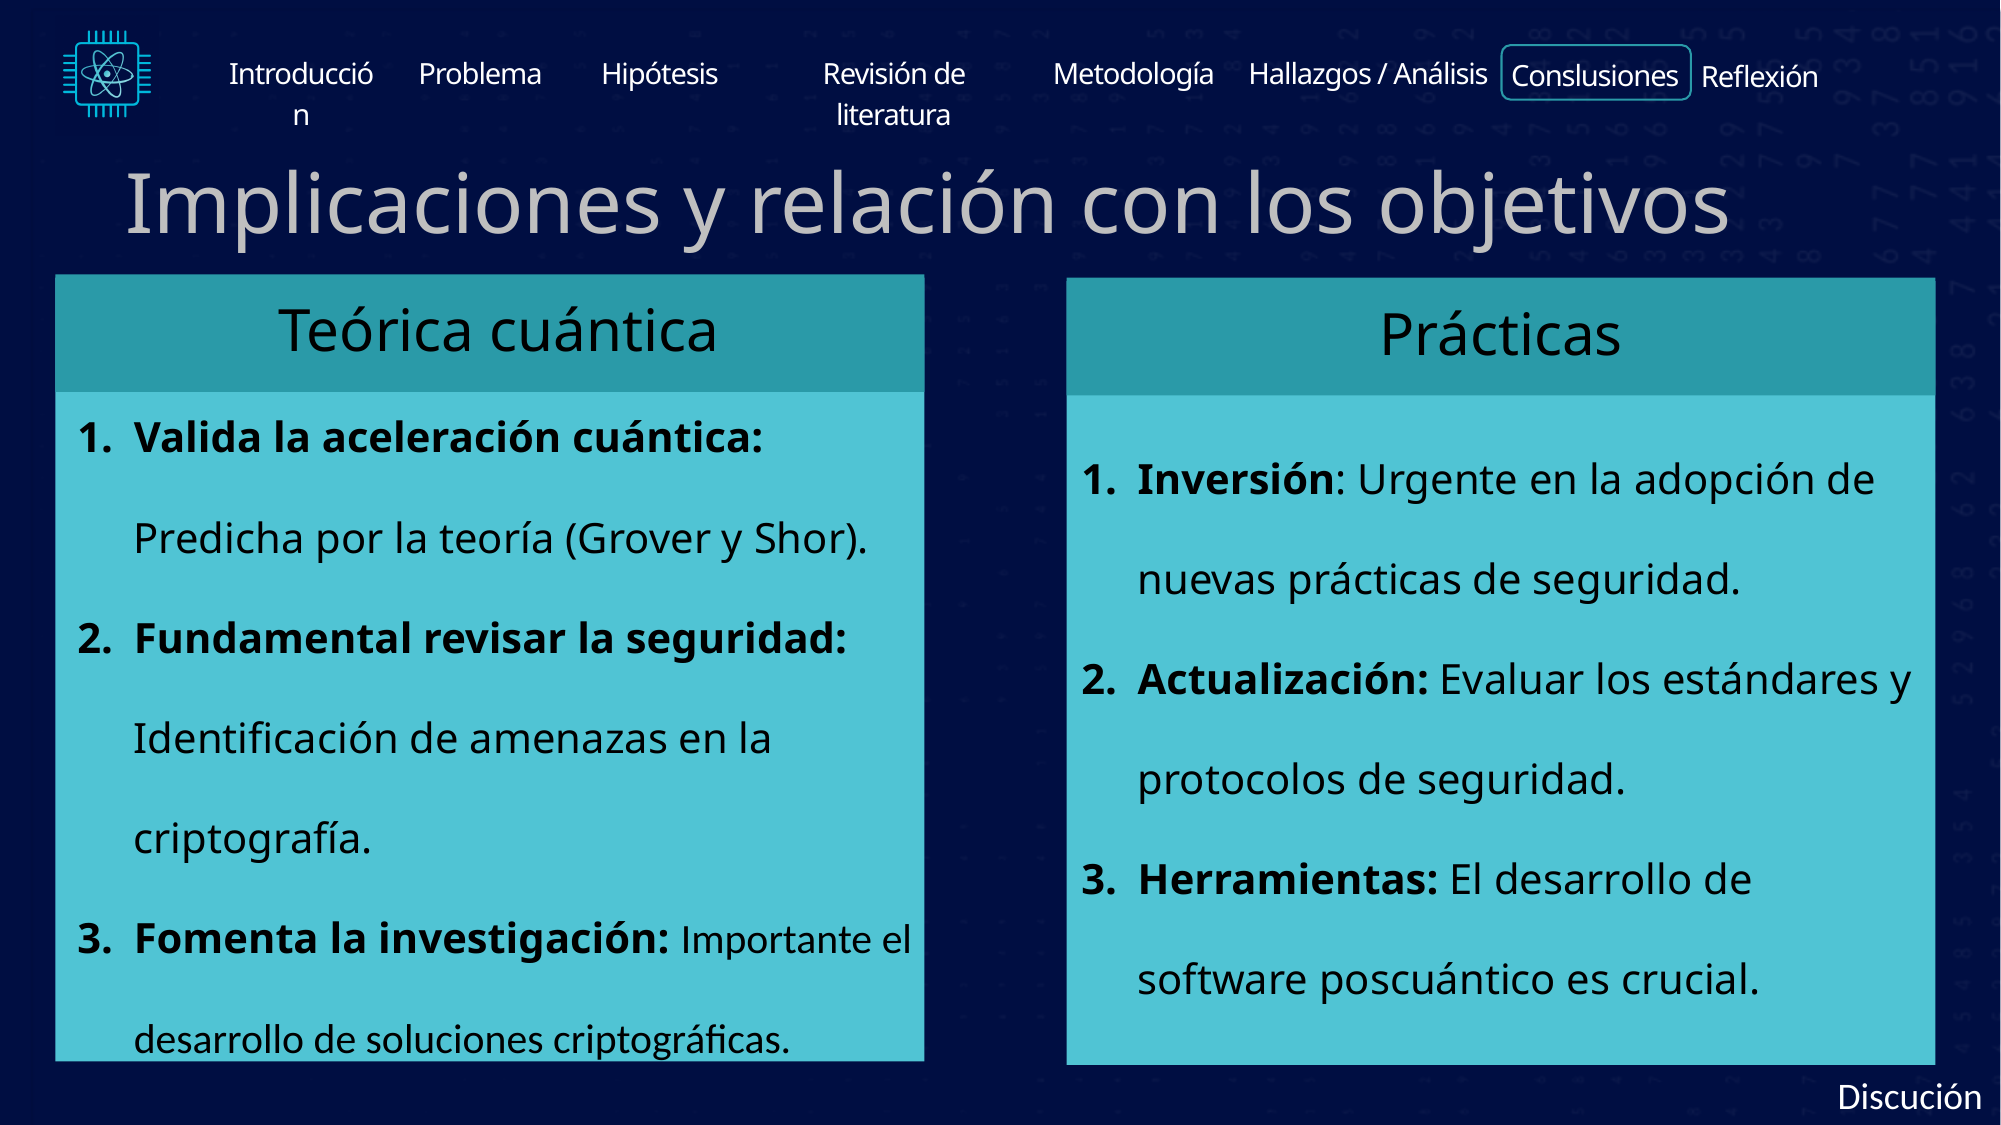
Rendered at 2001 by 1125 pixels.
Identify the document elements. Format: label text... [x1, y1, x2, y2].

text_box Hallazgos / Análisis [1232, 49, 1501, 91]
text_box Problema [404, 49, 557, 91]
text_box Reflexión [1692, 52, 1897, 94]
text_box Introducción [225, 49, 377, 132]
text_box Valida la aceleración cuántica: Predicha por la teoría (Grover y Shor). Fundamental revisar la seguridad: Identificación de amenazas en la criptografía. Fomenta la investigación: Importante el desarrollo de soluciones criptográficas. [62, 353, 937, 1069]
text_box Metodología [998, 49, 1232, 91]
text_box Hipótesis [584, 49, 736, 91]
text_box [55, 274, 934, 1062]
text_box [1066, 277, 1945, 1065]
text_box Revisión de literatura [763, 49, 1025, 132]
picture [55, 15, 159, 137]
title Implicaciones y relación con los objetivos [110, 104, 1836, 308]
text_box Discución [1822, 1064, 2000, 1125]
text_box [1500, 44, 1692, 101]
